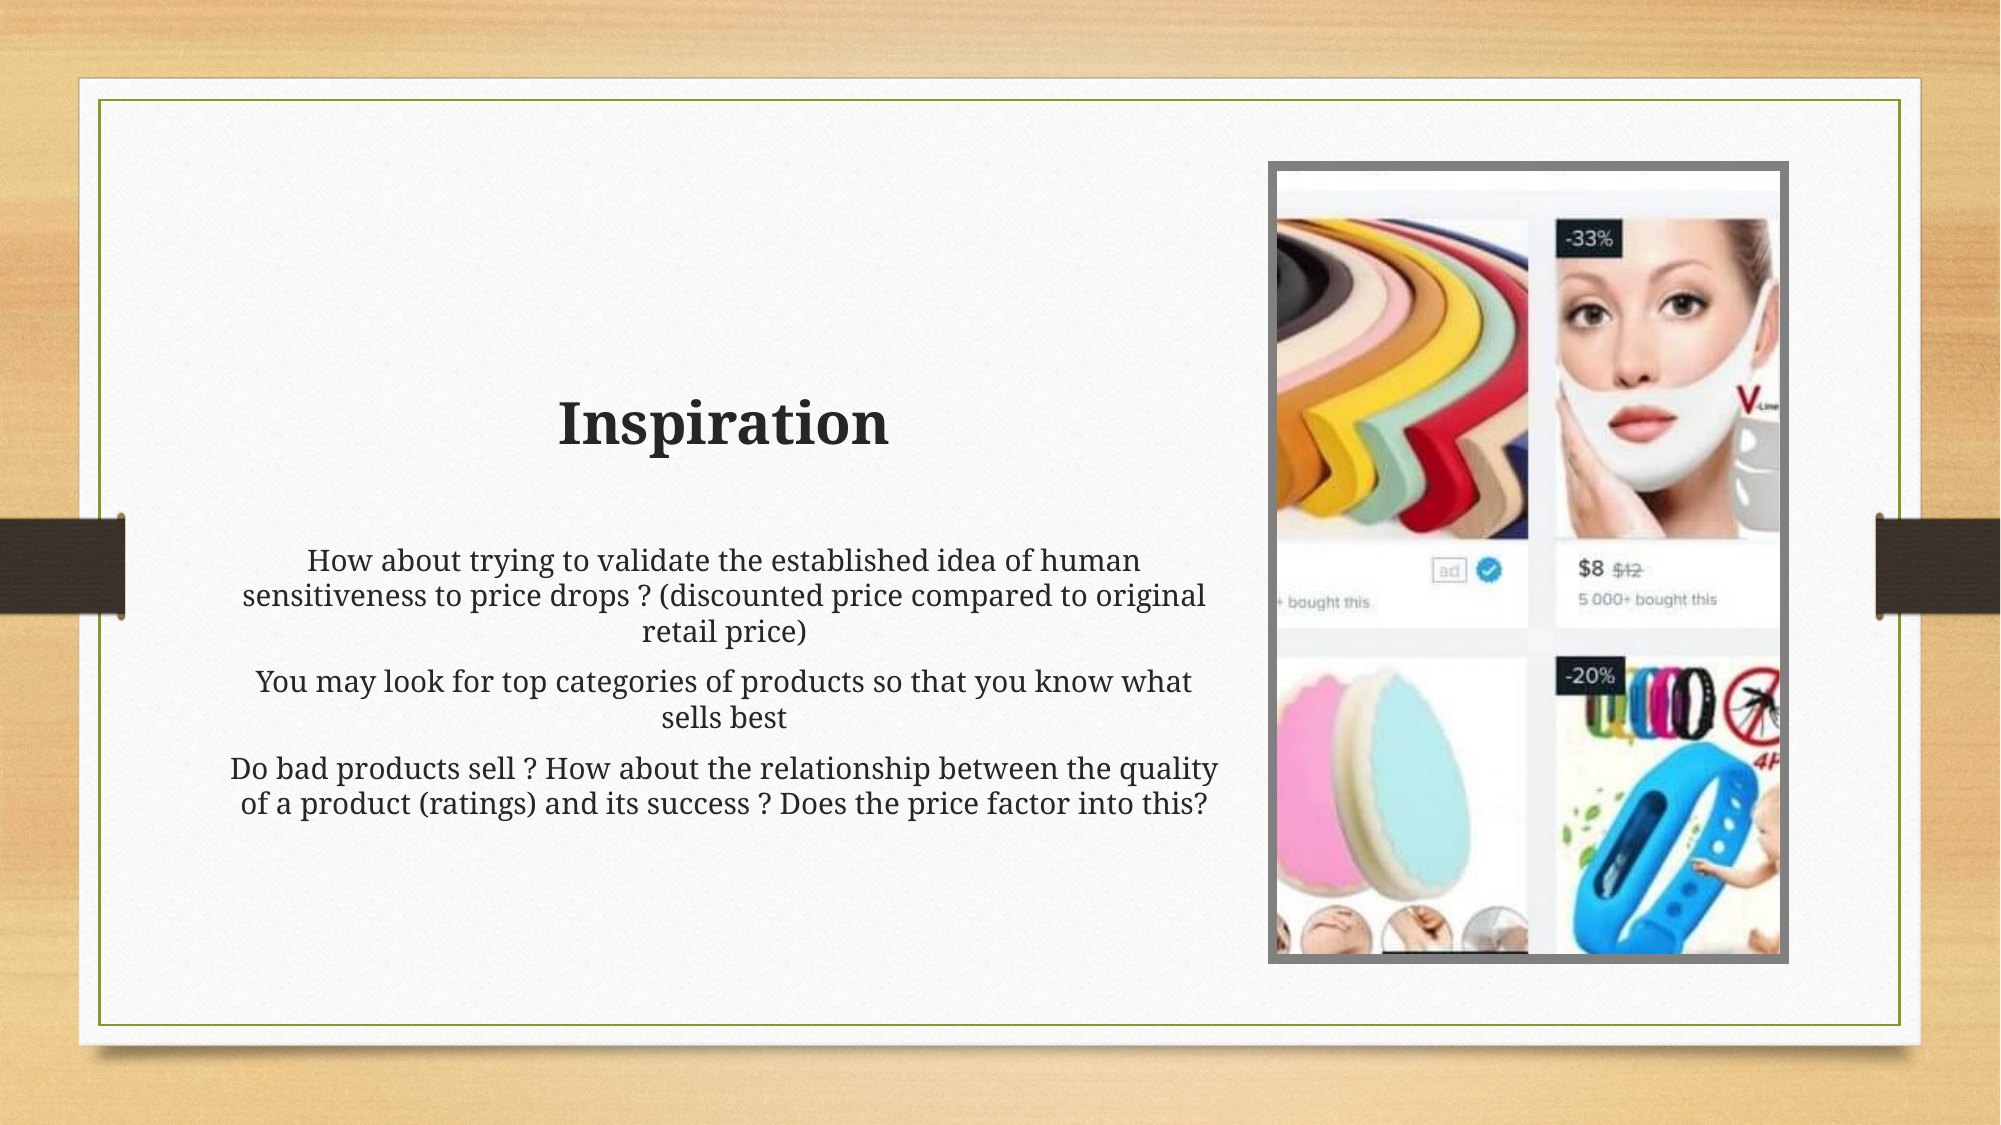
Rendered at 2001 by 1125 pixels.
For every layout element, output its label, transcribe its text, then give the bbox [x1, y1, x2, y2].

list How about trying to validate the established idea of human sensitiveness to price drops ? (discounted price compared to original retail price) You may look for top categories of products so that you know what sells best Do bad products sell ? How about the relationship between the quality of a product (ratings) and its success ? Does the price factor into this? [212, 534, 1237, 834]
picture [0, 0, 2001, 1125]
title Inspiration [212, 309, 1237, 534]
